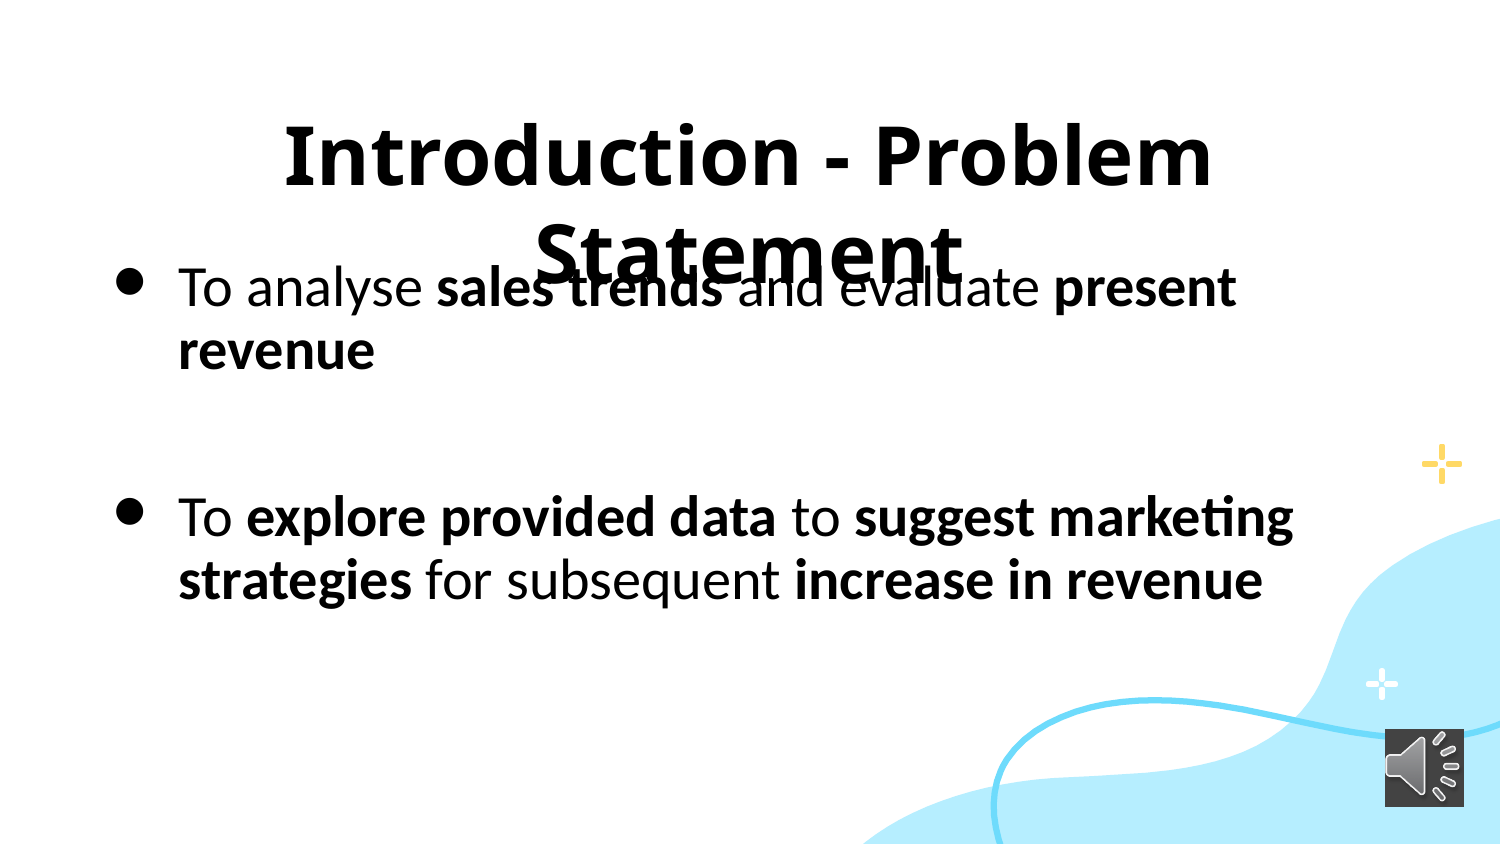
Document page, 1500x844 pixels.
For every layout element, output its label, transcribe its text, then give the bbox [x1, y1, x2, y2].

list To analyse sales trends and evaluate present revenue To explore provided data to suggest marketing strategies for subsequent increase in revenue [88, 241, 1382, 644]
picture [1384, 728, 1465, 809]
title Introduction - Problem Statement [118, 88, 1382, 183]
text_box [1368, 670, 1396, 699]
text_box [1423, 445, 1461, 483]
